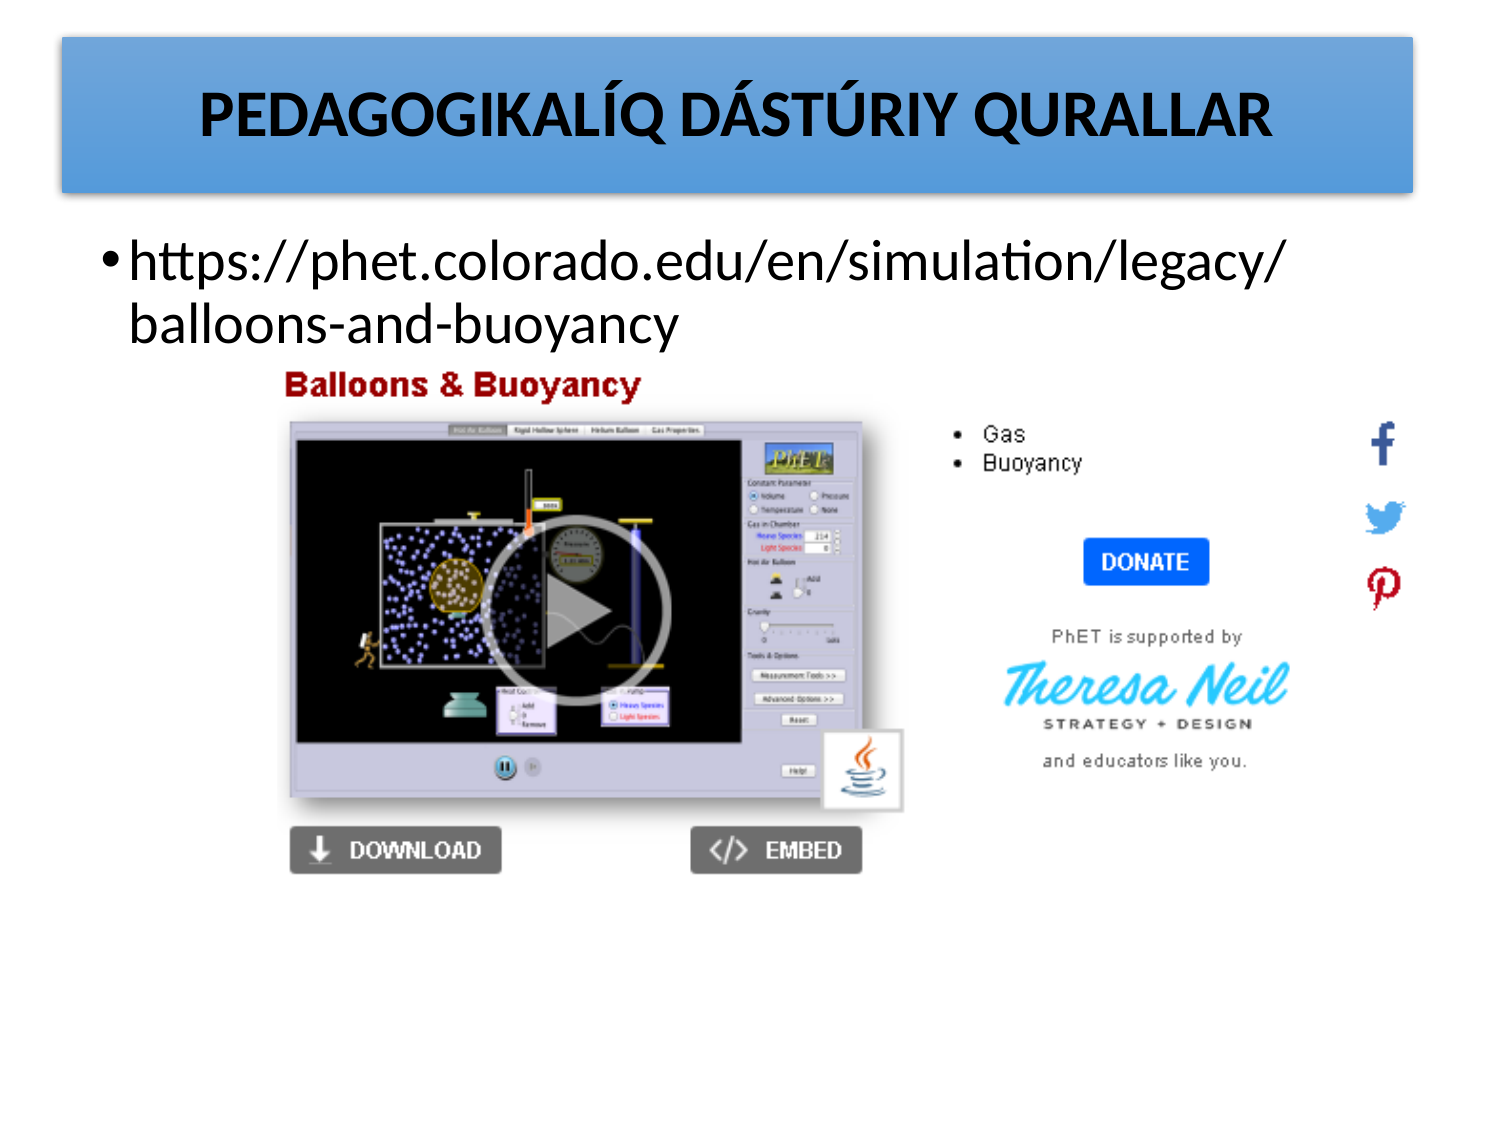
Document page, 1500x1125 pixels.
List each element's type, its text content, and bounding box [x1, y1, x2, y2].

picture [277, 355, 1414, 903]
title PEDAGOGIKALÍQ DÁSTÚRIY QURALLAR [62, 37, 1413, 193]
list https://phet.colorado.edu/en/simulation/legacy/balloons-and-buoyancy [85, 222, 1380, 956]
